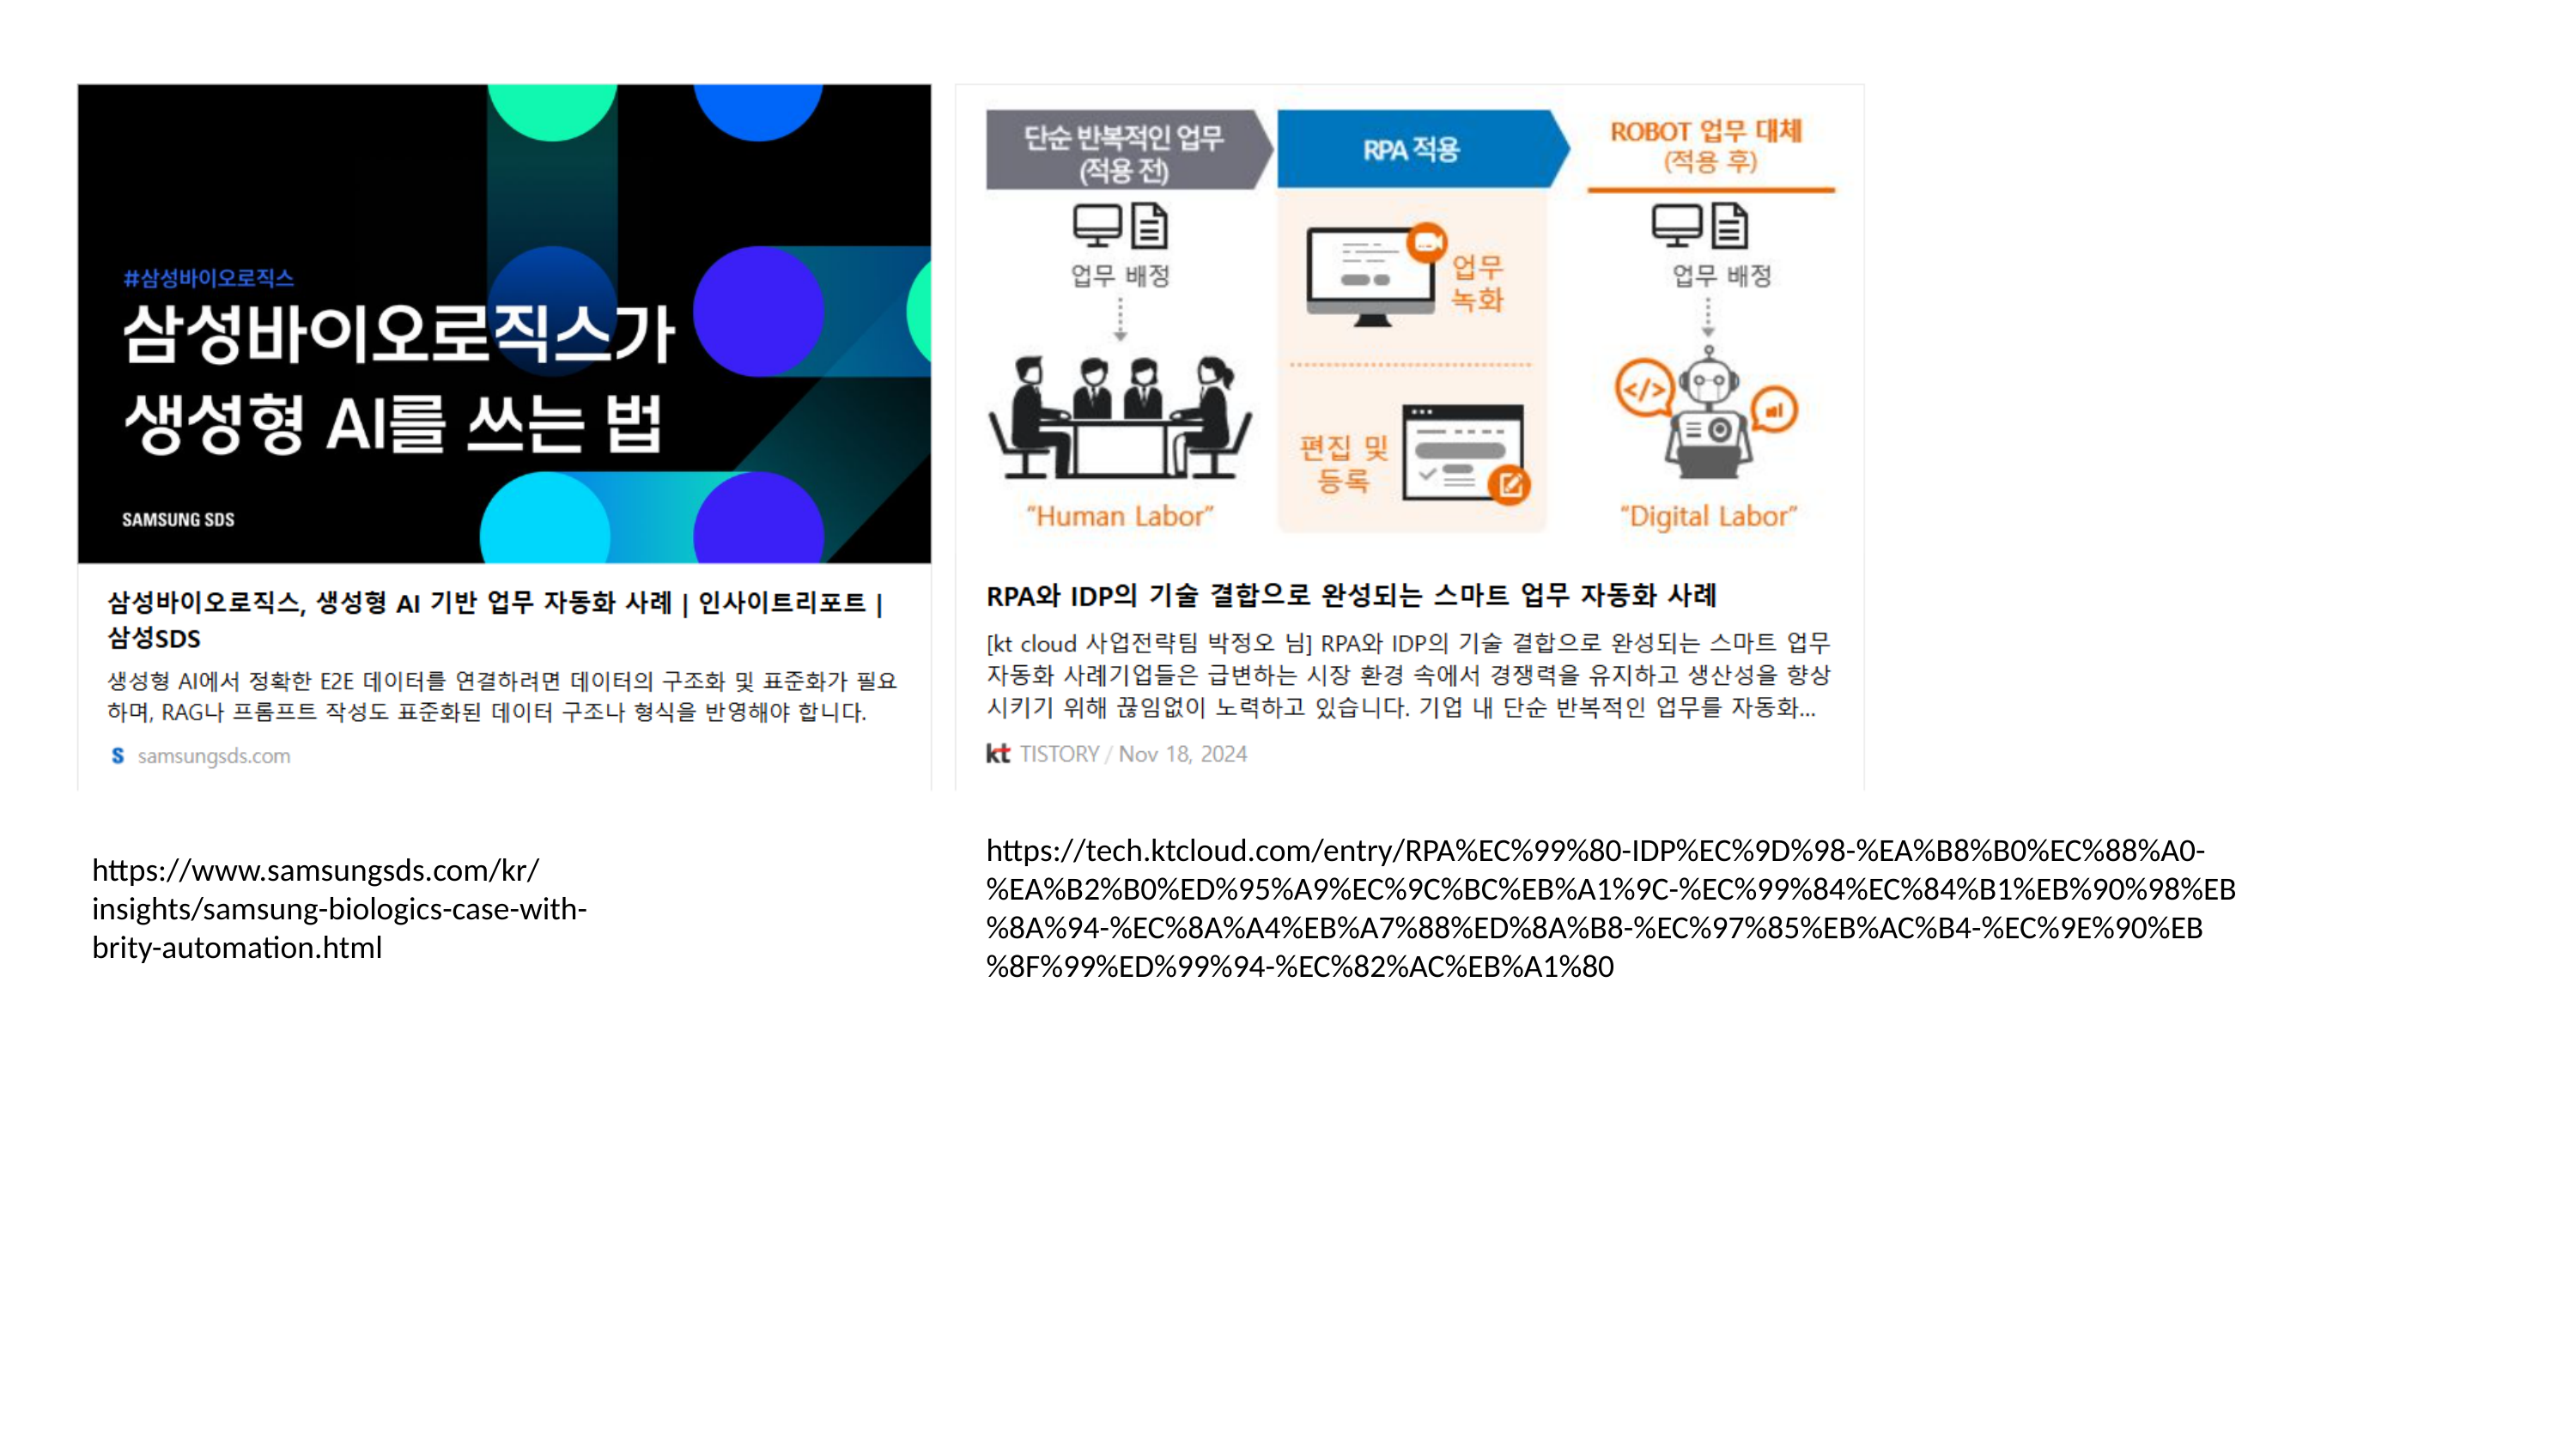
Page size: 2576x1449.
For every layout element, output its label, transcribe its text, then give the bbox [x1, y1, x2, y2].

text_box https://www.samsungsds.com/kr/insights/samsung-biologics-case-with-brity-automation.html [79, 842, 655, 971]
picture [75, 80, 1873, 802]
text_box https://tech.ktcloud.com/entry/RPA%EC%99%80-IDP%EC%9D%98-%EA%B8%B0%EC%88%A0-%EA%B2%B0%ED%95%A9%EC%9C%BC%EB%A1%9C-%EC%99%84%EC%84%B1%EB%90%98%EB%8A%94-%EC%8A%A4%EB%A7%88%ED%8A%B8-%EC%97%85%EB%AC%B4-%EC%9E%90%EB%8F%99%ED%99%94-%EC%82%AC%EB%A1%80 [973, 822, 2262, 991]
